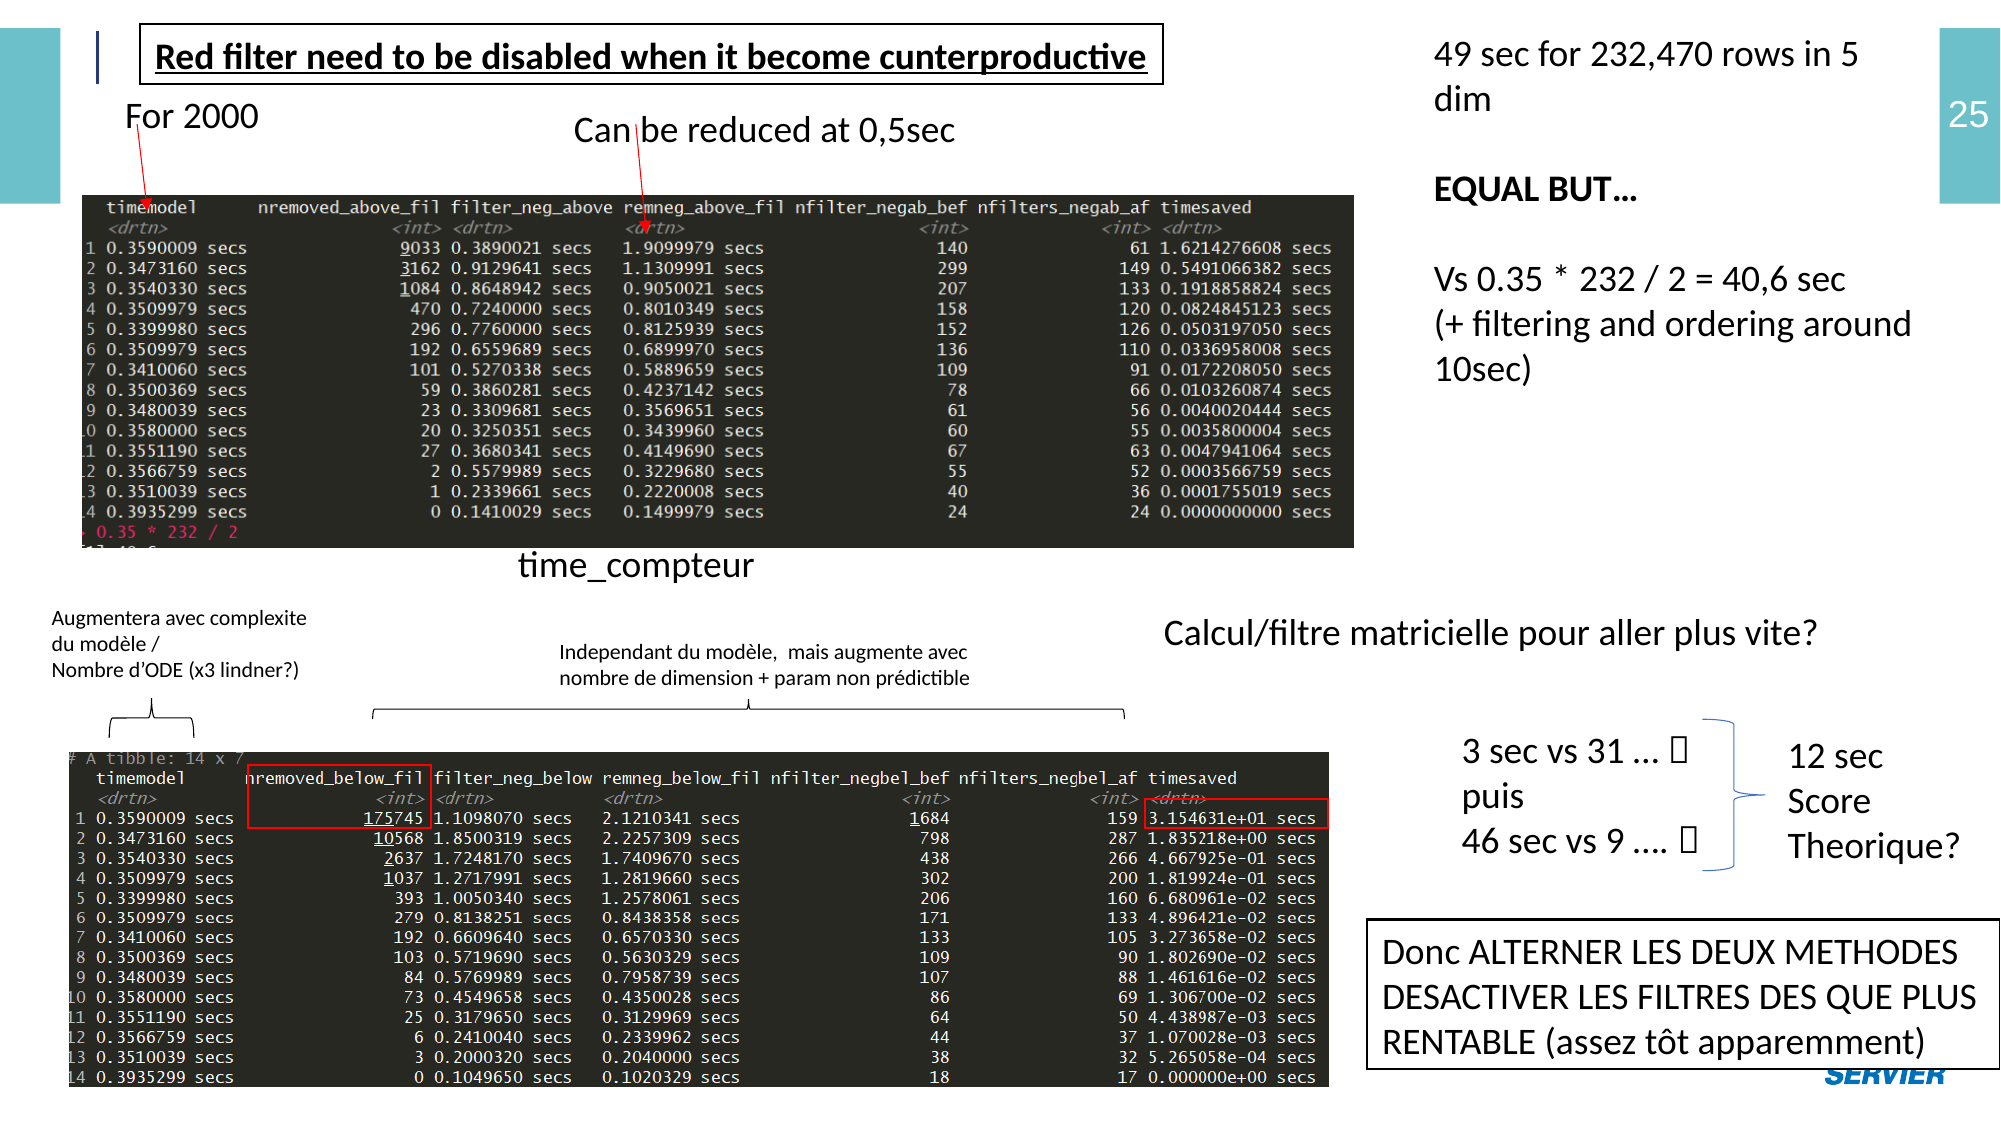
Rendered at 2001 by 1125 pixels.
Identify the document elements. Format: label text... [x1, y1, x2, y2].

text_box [137, 124, 148, 212]
text_box 3 sec vs 31 …  puis 46 sec vs 9 ….  [1446, 719, 1702, 869]
text_box 12 sec Score Theorique? [1772, 723, 1977, 874]
text_box For 2000 [110, 83, 274, 143]
text_box time_compteur [503, 532, 1510, 593]
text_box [635, 124, 647, 234]
text_box 49 sec for 232,470 rows in 5 dim EQUAL BUT… Vs 0.35 * 232 / 2 = 40,6 sec (+ filtering and ordering around 10sec) [1419, 21, 1930, 397]
text_box Can be reduced at 0,5sec [559, 97, 971, 158]
text_box [108, 698, 195, 738]
text_box Red filter need to be disabled when it become cunterproductive [139, 23, 1164, 85]
text_box Donc ALTERNER LES DEUX METHODES DESACTIVER LES FILTRES DES QUE PLUS RENTABLE (assez tôt apparemment) [1366, 918, 2000, 1070]
text_box Calcul/filtre matricielle pour aller plus vite? [1149, 600, 1835, 661]
picture [1825, 1070, 1946, 1085]
picture [81, 195, 1354, 548]
text_box [372, 699, 1125, 720]
text_box Augmentera avec complexite du modèle / Nombre d’ODE (x3 lindner?) [36, 596, 326, 690]
text_box [1702, 718, 1766, 872]
picture [69, 752, 1329, 1087]
text_box Independant du modèle, mais augmente avec nombre de dimension + param non prédictible [544, 629, 1037, 698]
